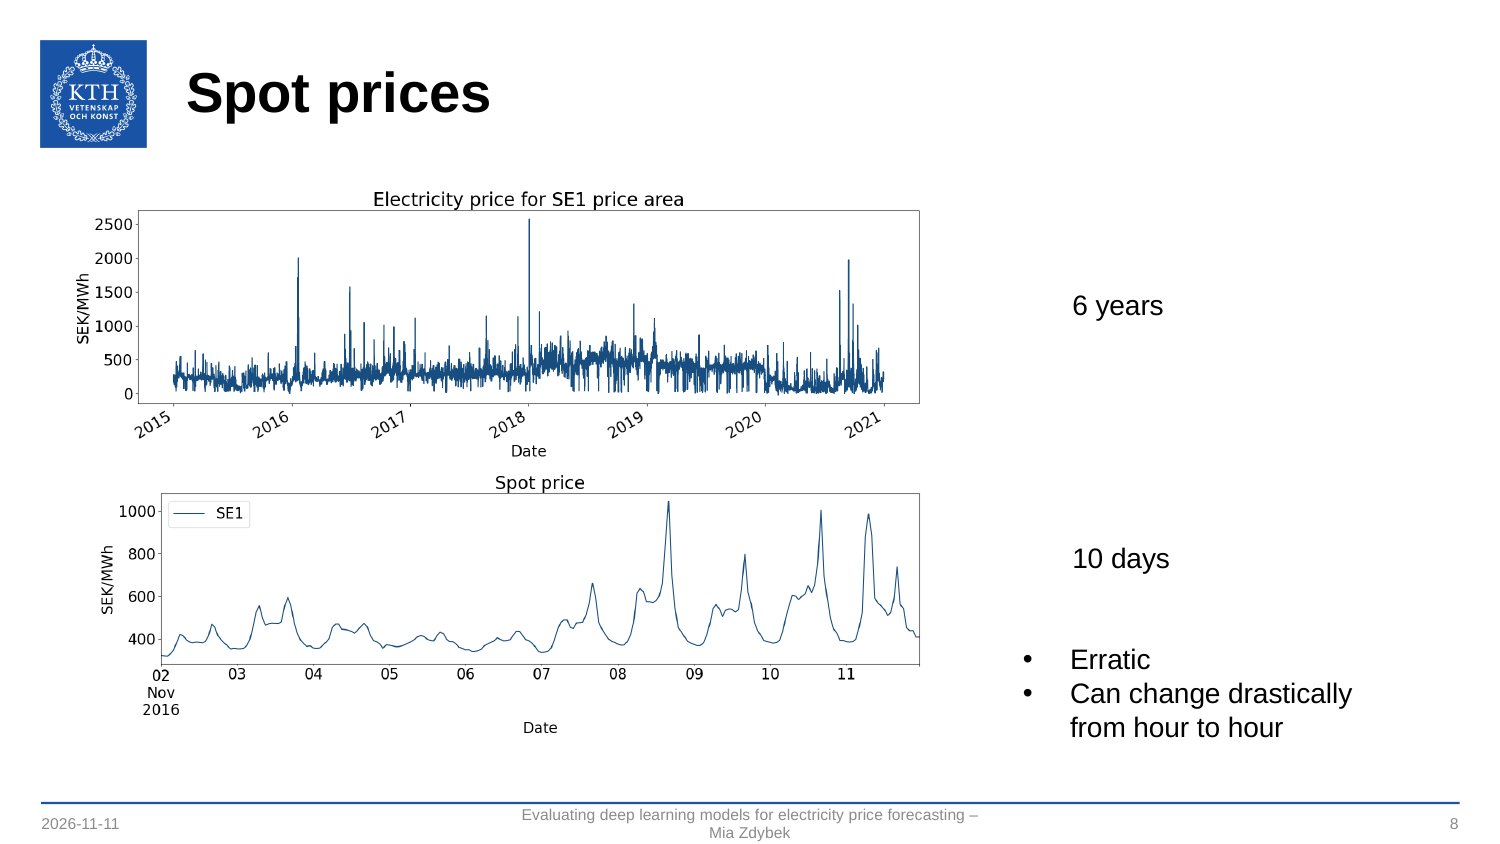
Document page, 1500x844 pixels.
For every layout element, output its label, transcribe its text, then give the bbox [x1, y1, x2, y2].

picture [59, 175, 935, 752]
text_box 6 years [1057, 280, 1179, 329]
text_box Erratic Can change drastically from hour to hour [1008, 634, 1404, 751]
text_box 10 days [1057, 532, 1185, 582]
title Spot prices [185, 41, 1460, 148]
picture [40, 40, 147, 148]
footer Evaluating deep learning models for electricity price forecasting – Mia Zdybek [496, 804, 1004, 843]
slide_number 8 [1121, 804, 1459, 843]
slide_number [41, 804, 379, 843]
